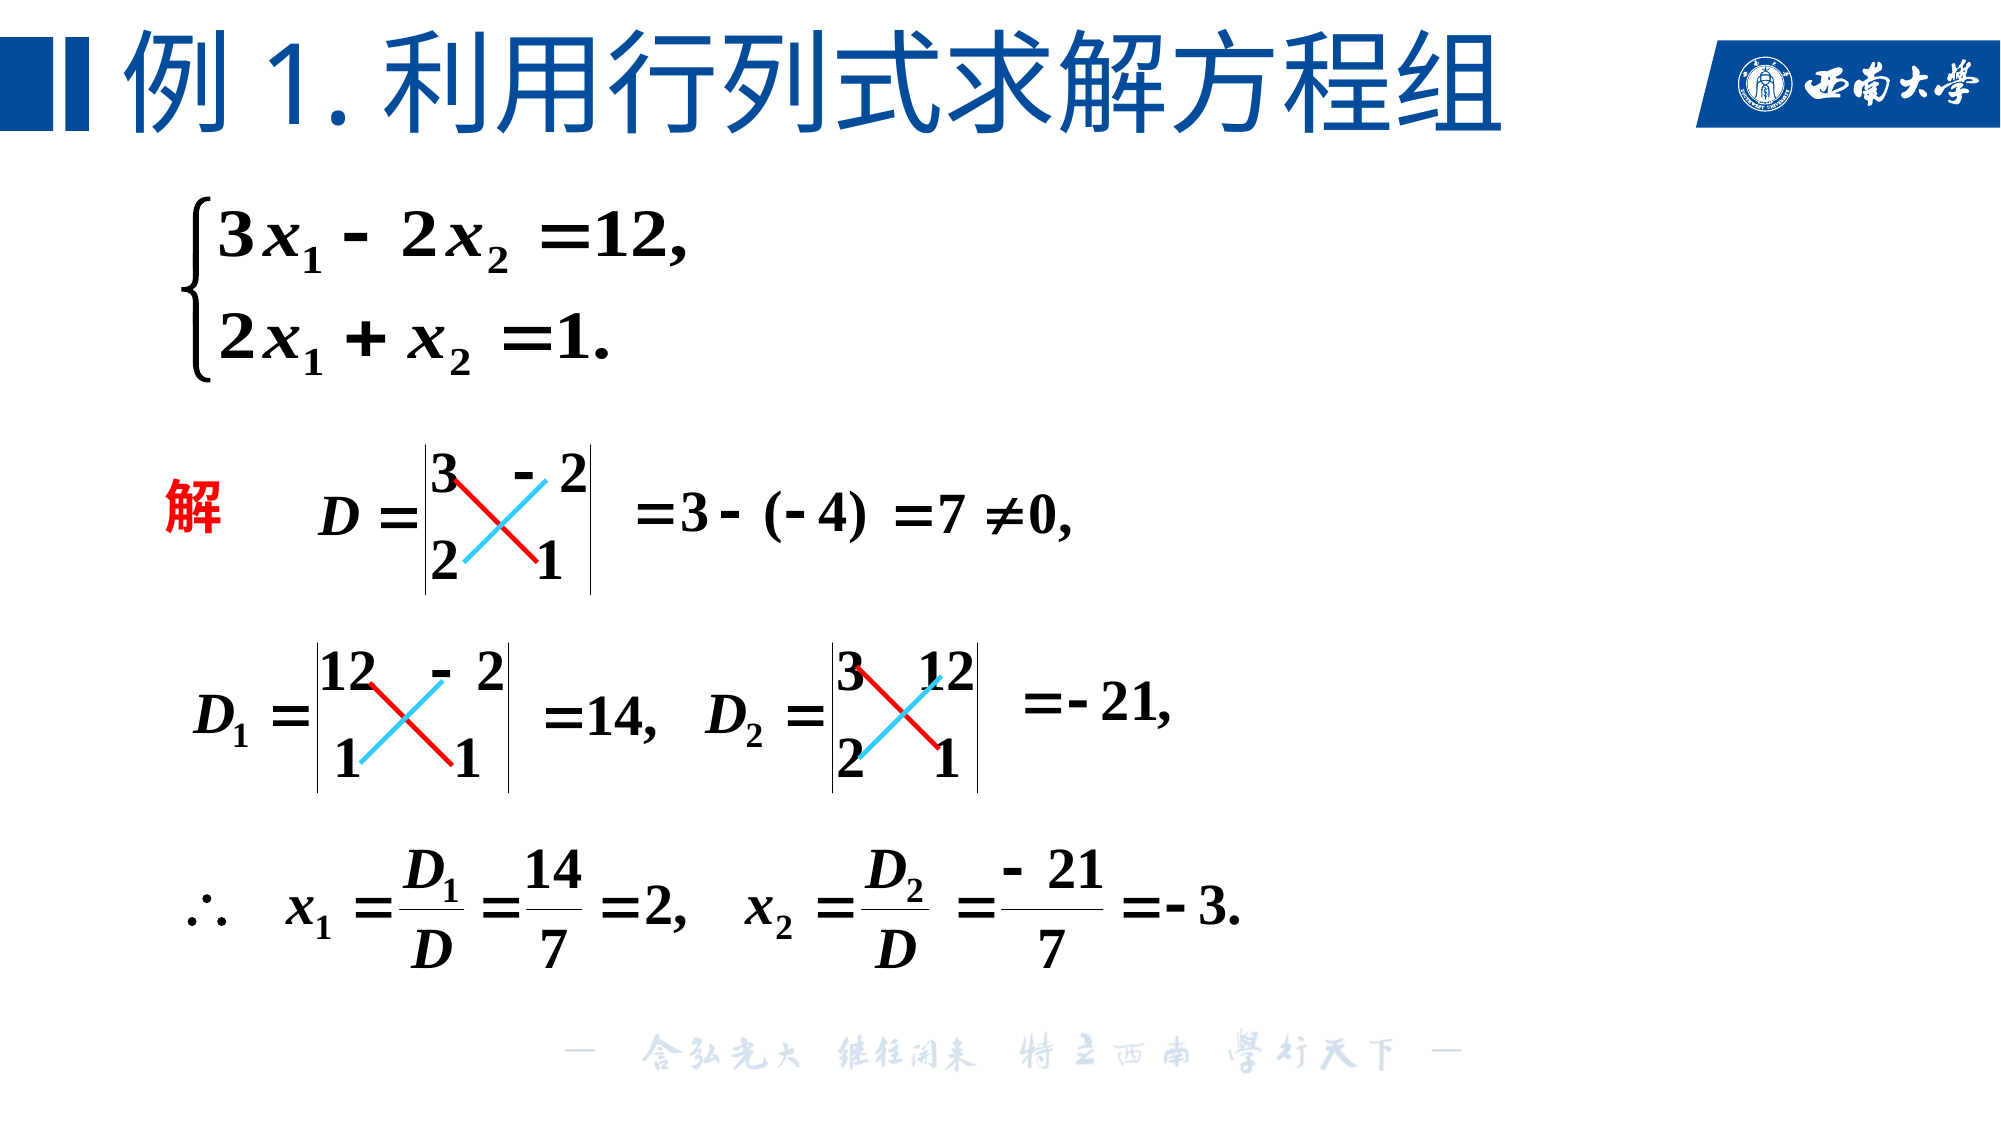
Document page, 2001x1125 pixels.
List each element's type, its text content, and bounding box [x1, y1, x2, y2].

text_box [312, 439, 596, 600]
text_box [629, 485, 871, 550]
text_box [949, 837, 1244, 973]
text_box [88, 183, 703, 393]
text_box 解 [149, 462, 288, 548]
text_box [187, 837, 469, 973]
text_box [474, 837, 692, 973]
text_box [698, 637, 985, 798]
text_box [1016, 674, 1175, 736]
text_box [187, 637, 515, 798]
title 例1.利用行列式求解方程组 [108, 31, 1697, 145]
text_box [537, 689, 661, 750]
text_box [737, 837, 934, 973]
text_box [887, 487, 1075, 548]
